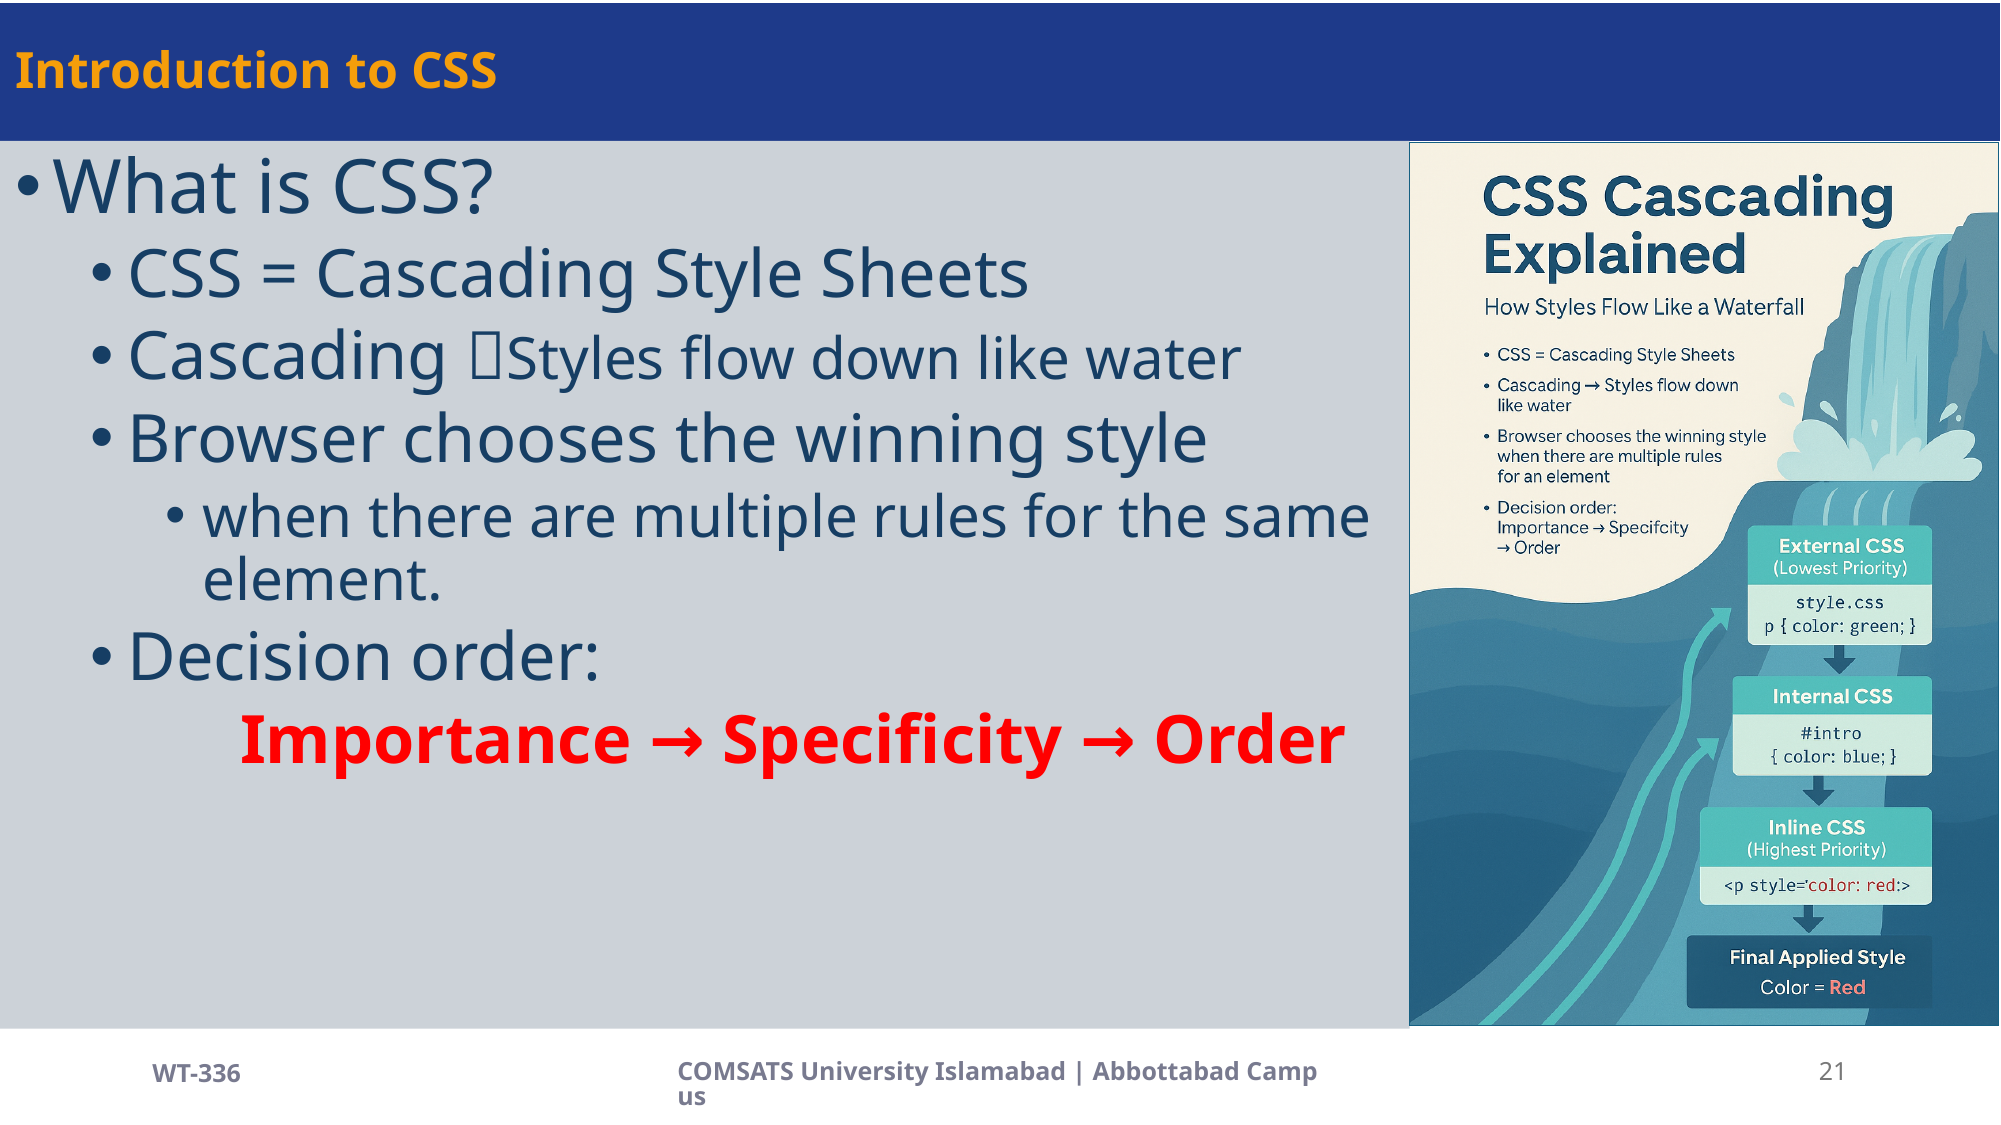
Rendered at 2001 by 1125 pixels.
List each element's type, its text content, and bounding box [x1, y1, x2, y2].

list What is CSS? CSS = Cascading Style Sheets Cascading Styles flow down like water Browser chooses the winning style when there are multiple rules for the same element. Decision order: Importance → Specificity → Order [0, 140, 1410, 1029]
slide_number 21 [1412, 1042, 1863, 1103]
title Introduction to CSS [0, 3, 2000, 141]
picture [1409, 141, 1999, 1026]
slide_number WT-336 [137, 1042, 588, 1103]
footer COMSATS University Islamabad | Abbottabad Campus [662, 1042, 1338, 1103]
